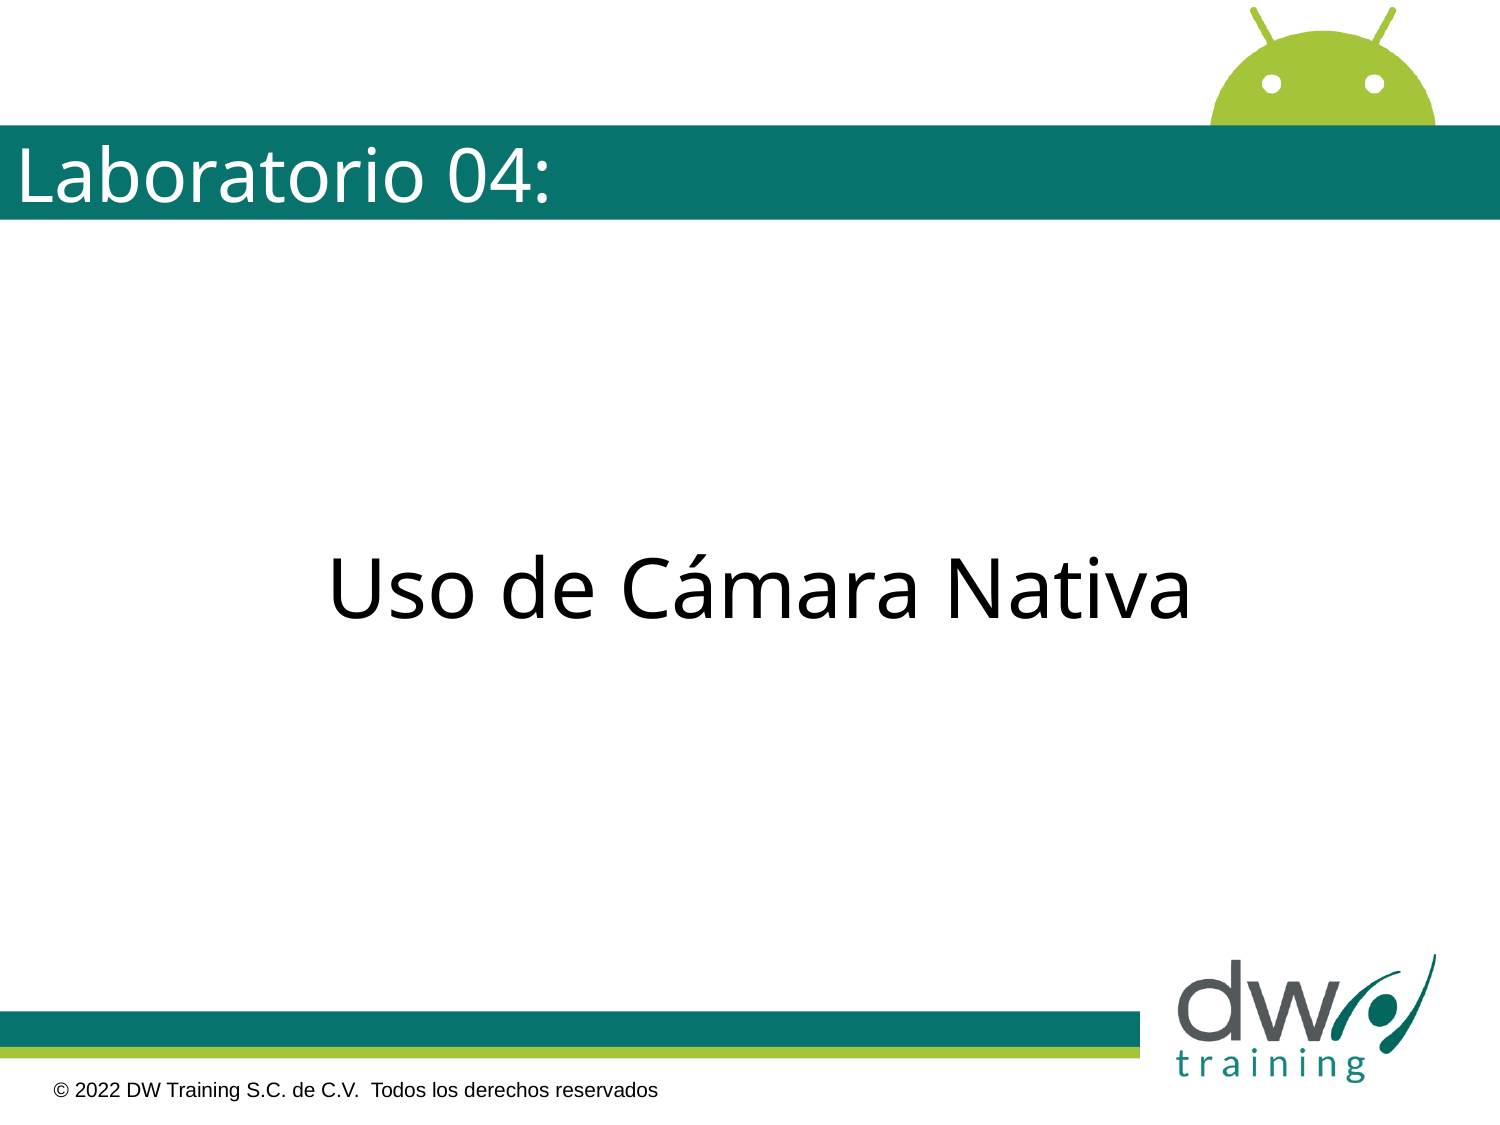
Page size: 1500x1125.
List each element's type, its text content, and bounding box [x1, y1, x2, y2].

picture [1210, 7, 1436, 125]
picture [1175, 954, 1436, 1083]
text_box Uso de Cámara Nativa [275, 527, 1247, 644]
title Laboratorio 04: [0, 125, 1199, 220]
